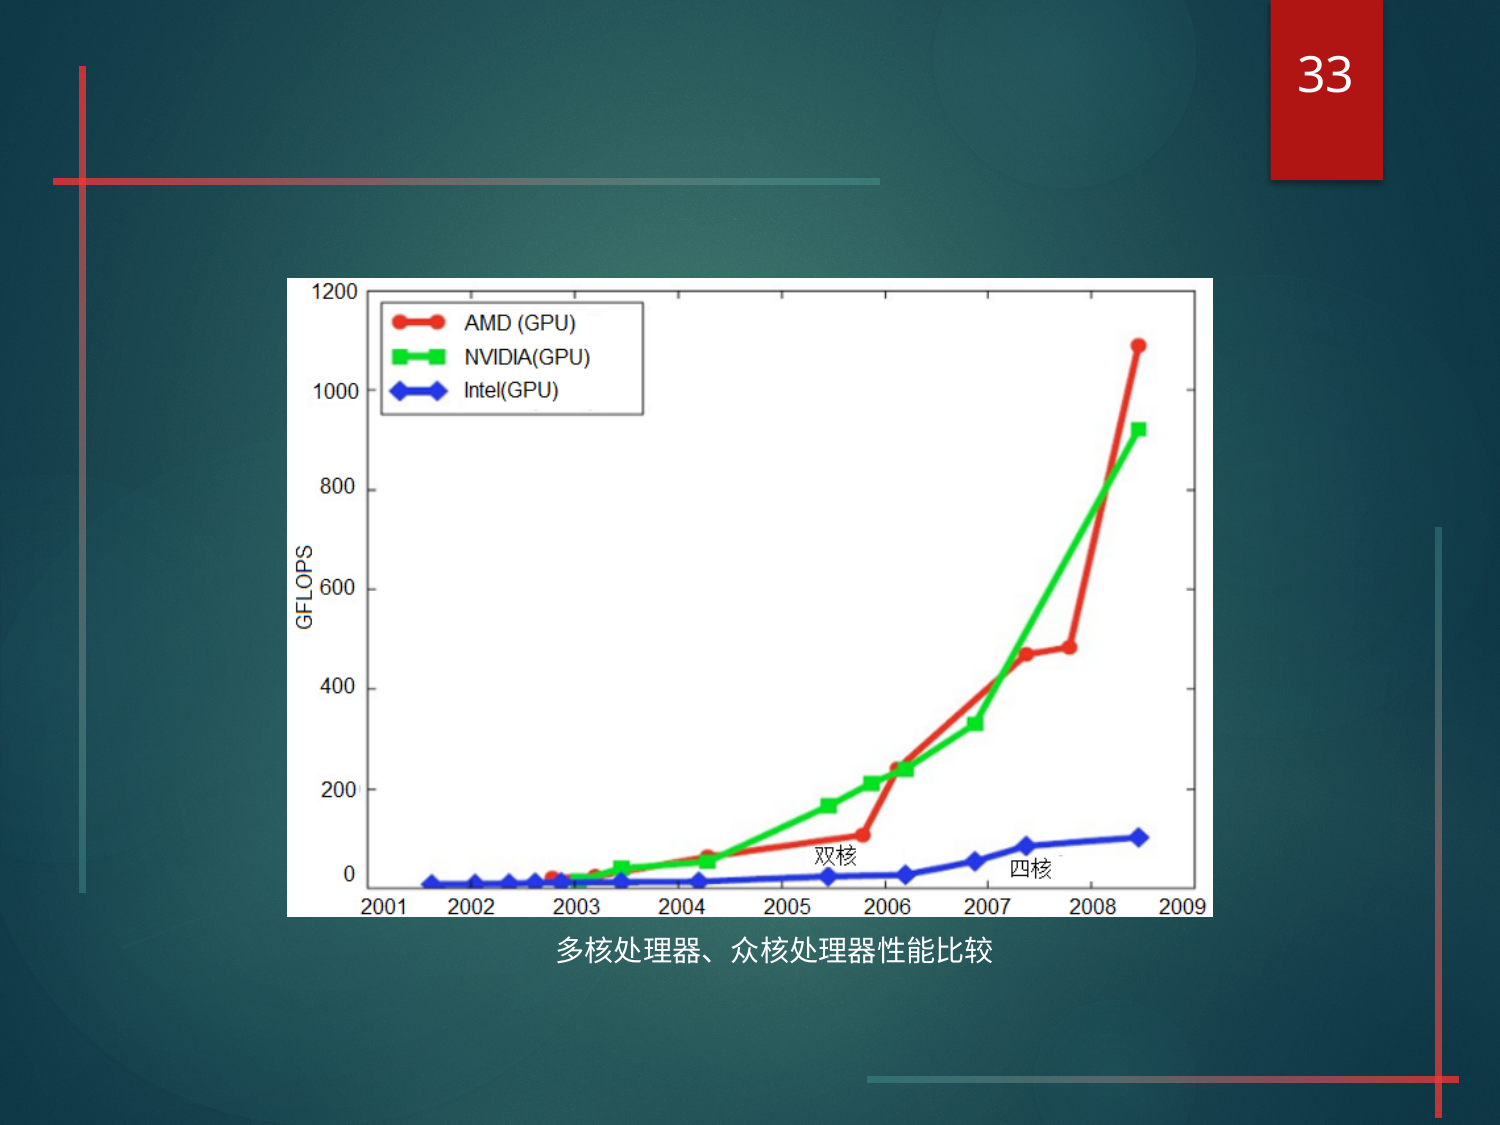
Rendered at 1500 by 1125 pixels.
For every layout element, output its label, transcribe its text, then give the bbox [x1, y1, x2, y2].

picture [287, 278, 1213, 918]
text_box 多核处理器、众核处理器性能比较 [540, 925, 1010, 975]
slide_number 33 [1273, 48, 1378, 119]
